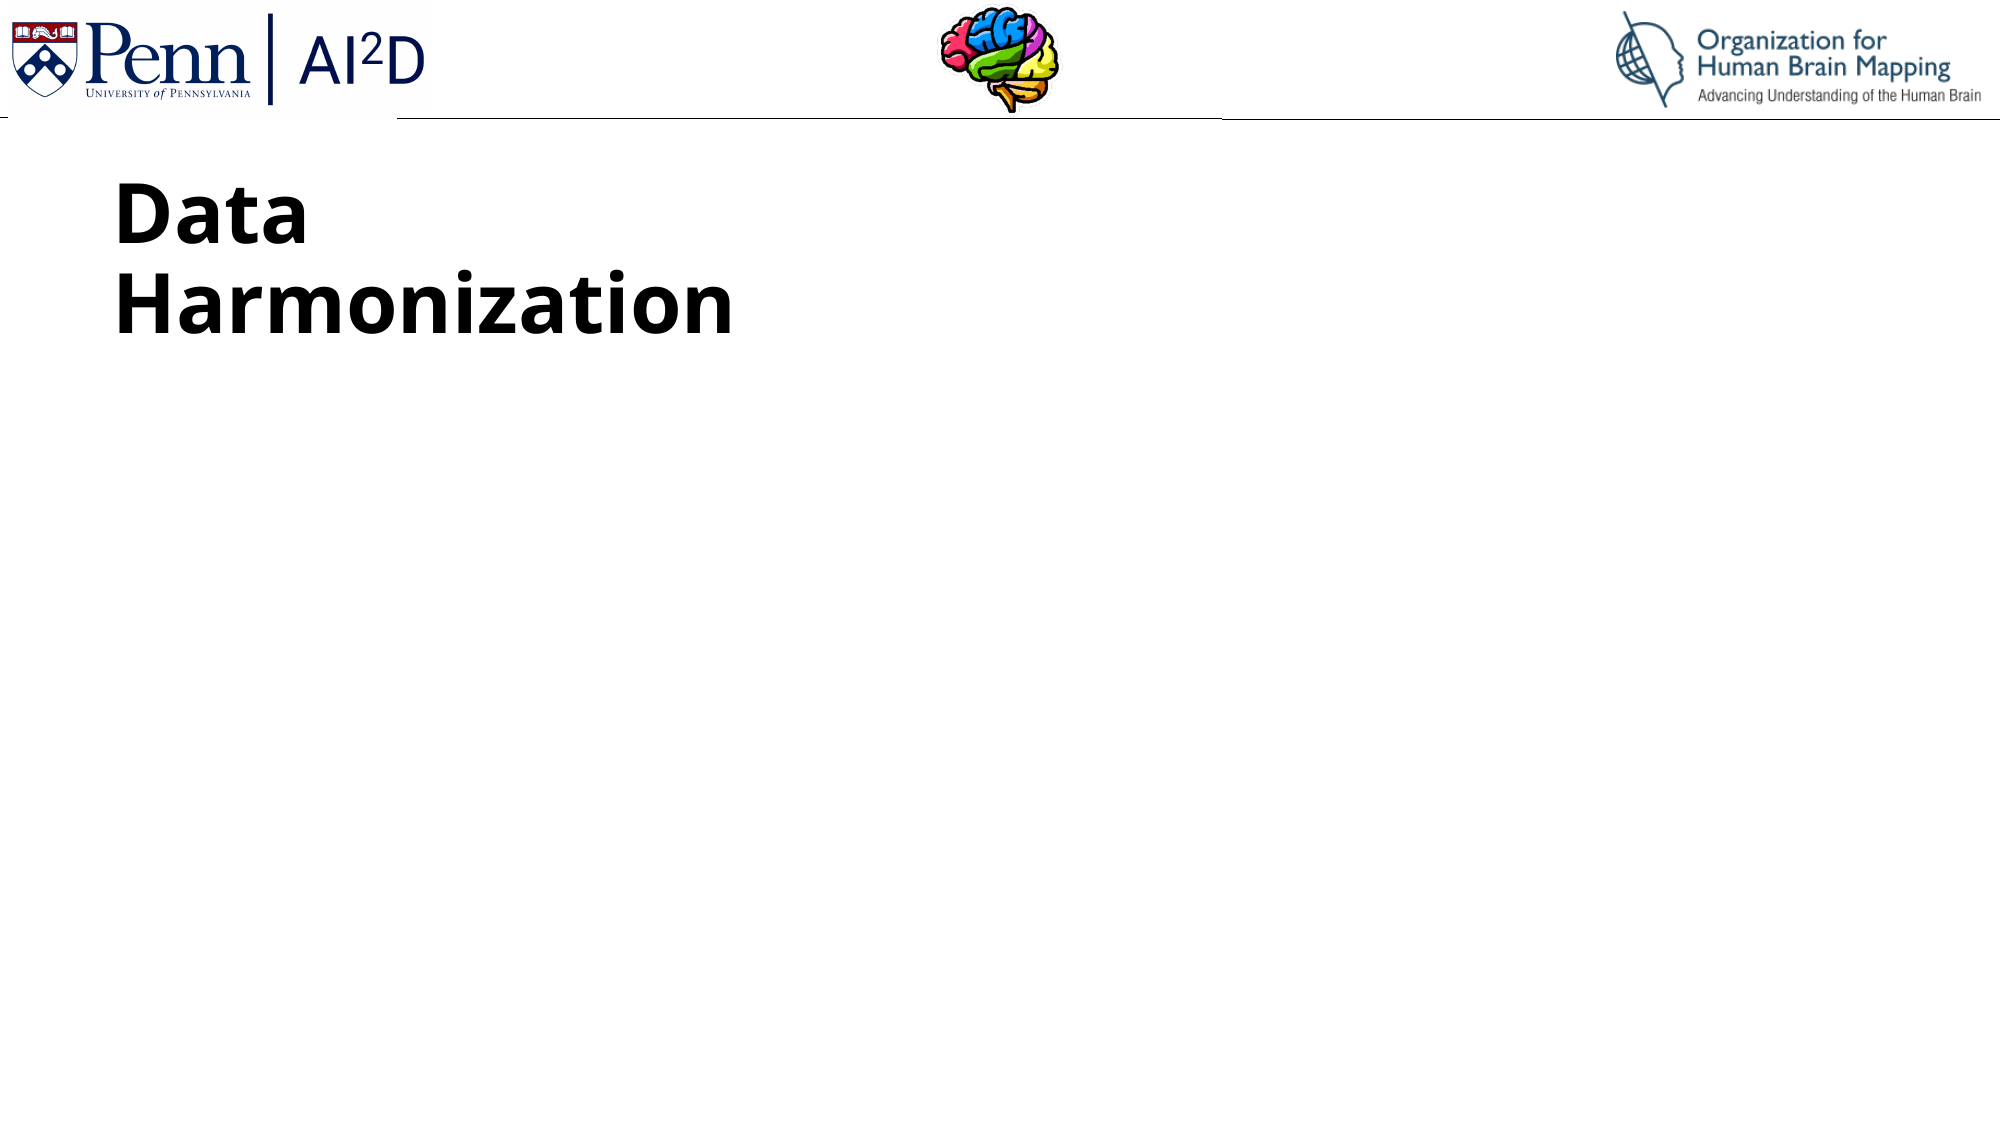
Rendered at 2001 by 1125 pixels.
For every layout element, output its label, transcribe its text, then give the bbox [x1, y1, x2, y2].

picture [1604, 0, 2000, 120]
picture [8, 0, 435, 118]
picture [933, 0, 1067, 120]
text_box Data Harmonization [97, 164, 786, 308]
text_box [97, 308, 786, 1053]
